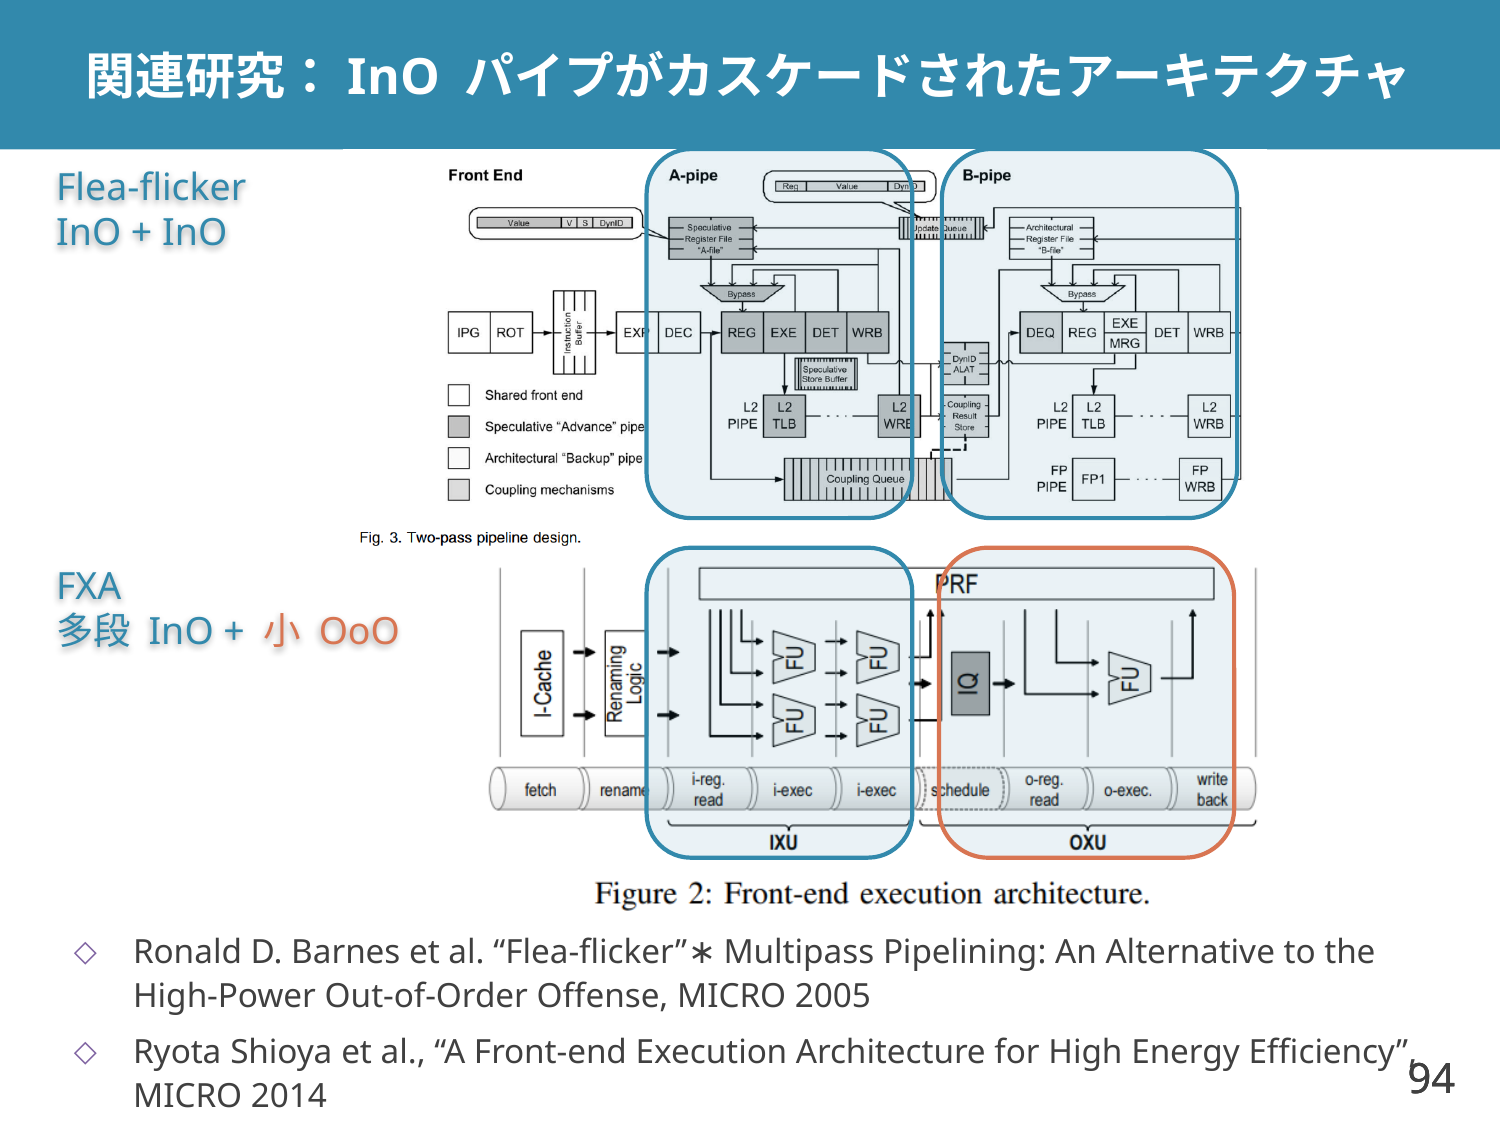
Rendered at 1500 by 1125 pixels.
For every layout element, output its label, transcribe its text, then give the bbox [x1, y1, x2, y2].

title 関連研究：InO パイプがカスケードされたアーキテクチャ [70, 0, 1500, 150]
text_box Flea-flicker InO + InO [41, 163, 145, 253]
list Ronald D. Barnes et al. “Flea-flicker”∗ Multipass Pipelining: An Alternative to the High-Power Out-of-Order Offense, MICRO 2005 Ryota Shioya et al., “A Front-end Execution Architecture for High Energy Efficiency”, MICRO 2014 [0, 931, 1459, 1109]
picture [343, 148, 1283, 917]
text_box FXA 多段 InO + 小 OoO [41, 562, 145, 652]
